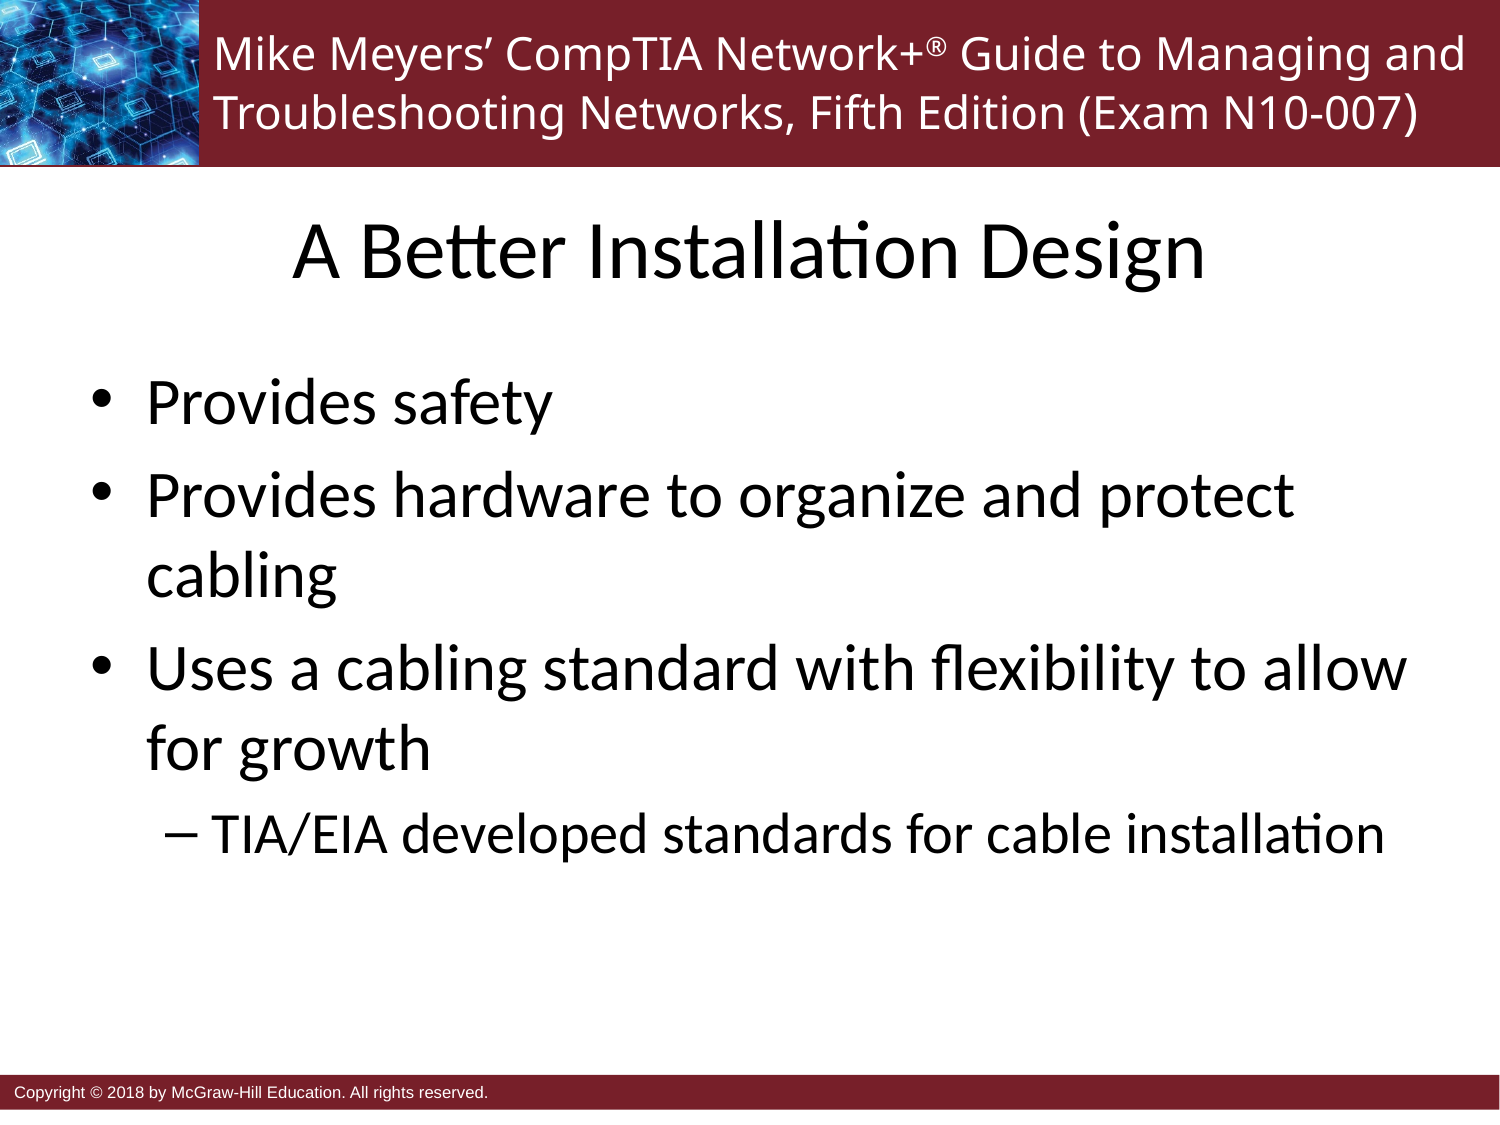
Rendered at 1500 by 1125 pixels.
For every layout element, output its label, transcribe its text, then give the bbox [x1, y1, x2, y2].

picture [0, 0, 199, 165]
list Provides safety Provides hardware to organize and protect cabling Uses a cabling standard with flexibility to allow for growth TIA/EIA developed standards for cable installation [75, 350, 1425, 1050]
title A Better Installation Design [75, 187, 1425, 338]
